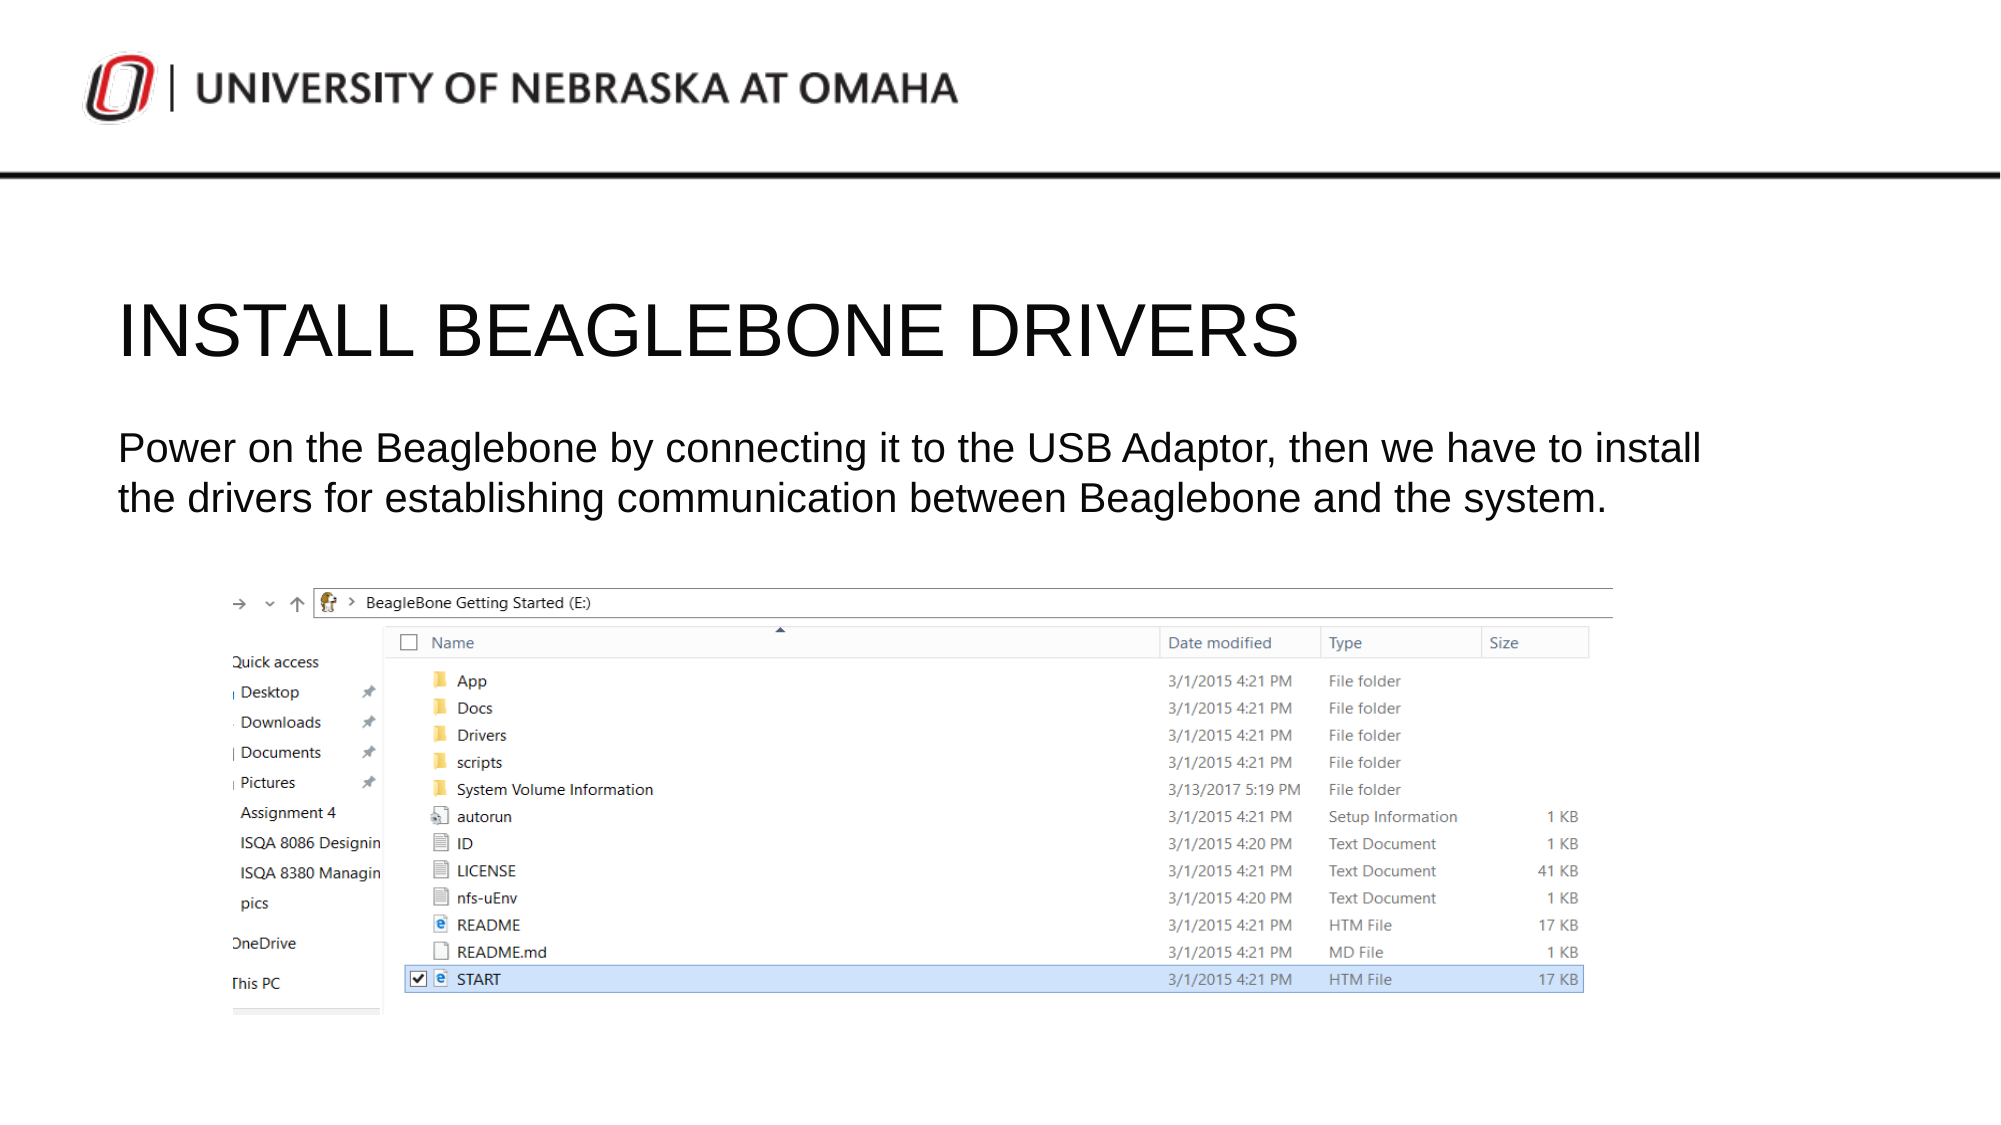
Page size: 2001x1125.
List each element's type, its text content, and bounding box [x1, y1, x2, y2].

text_box INSTALL BEAGLEBONE DRIVERS Power on the Beaglebone by connecting it to the USB Adaptor, then we have to install the drivers for establishing communication between Beaglebone and the system. [103, 273, 1767, 779]
picture [233, 584, 1613, 1015]
